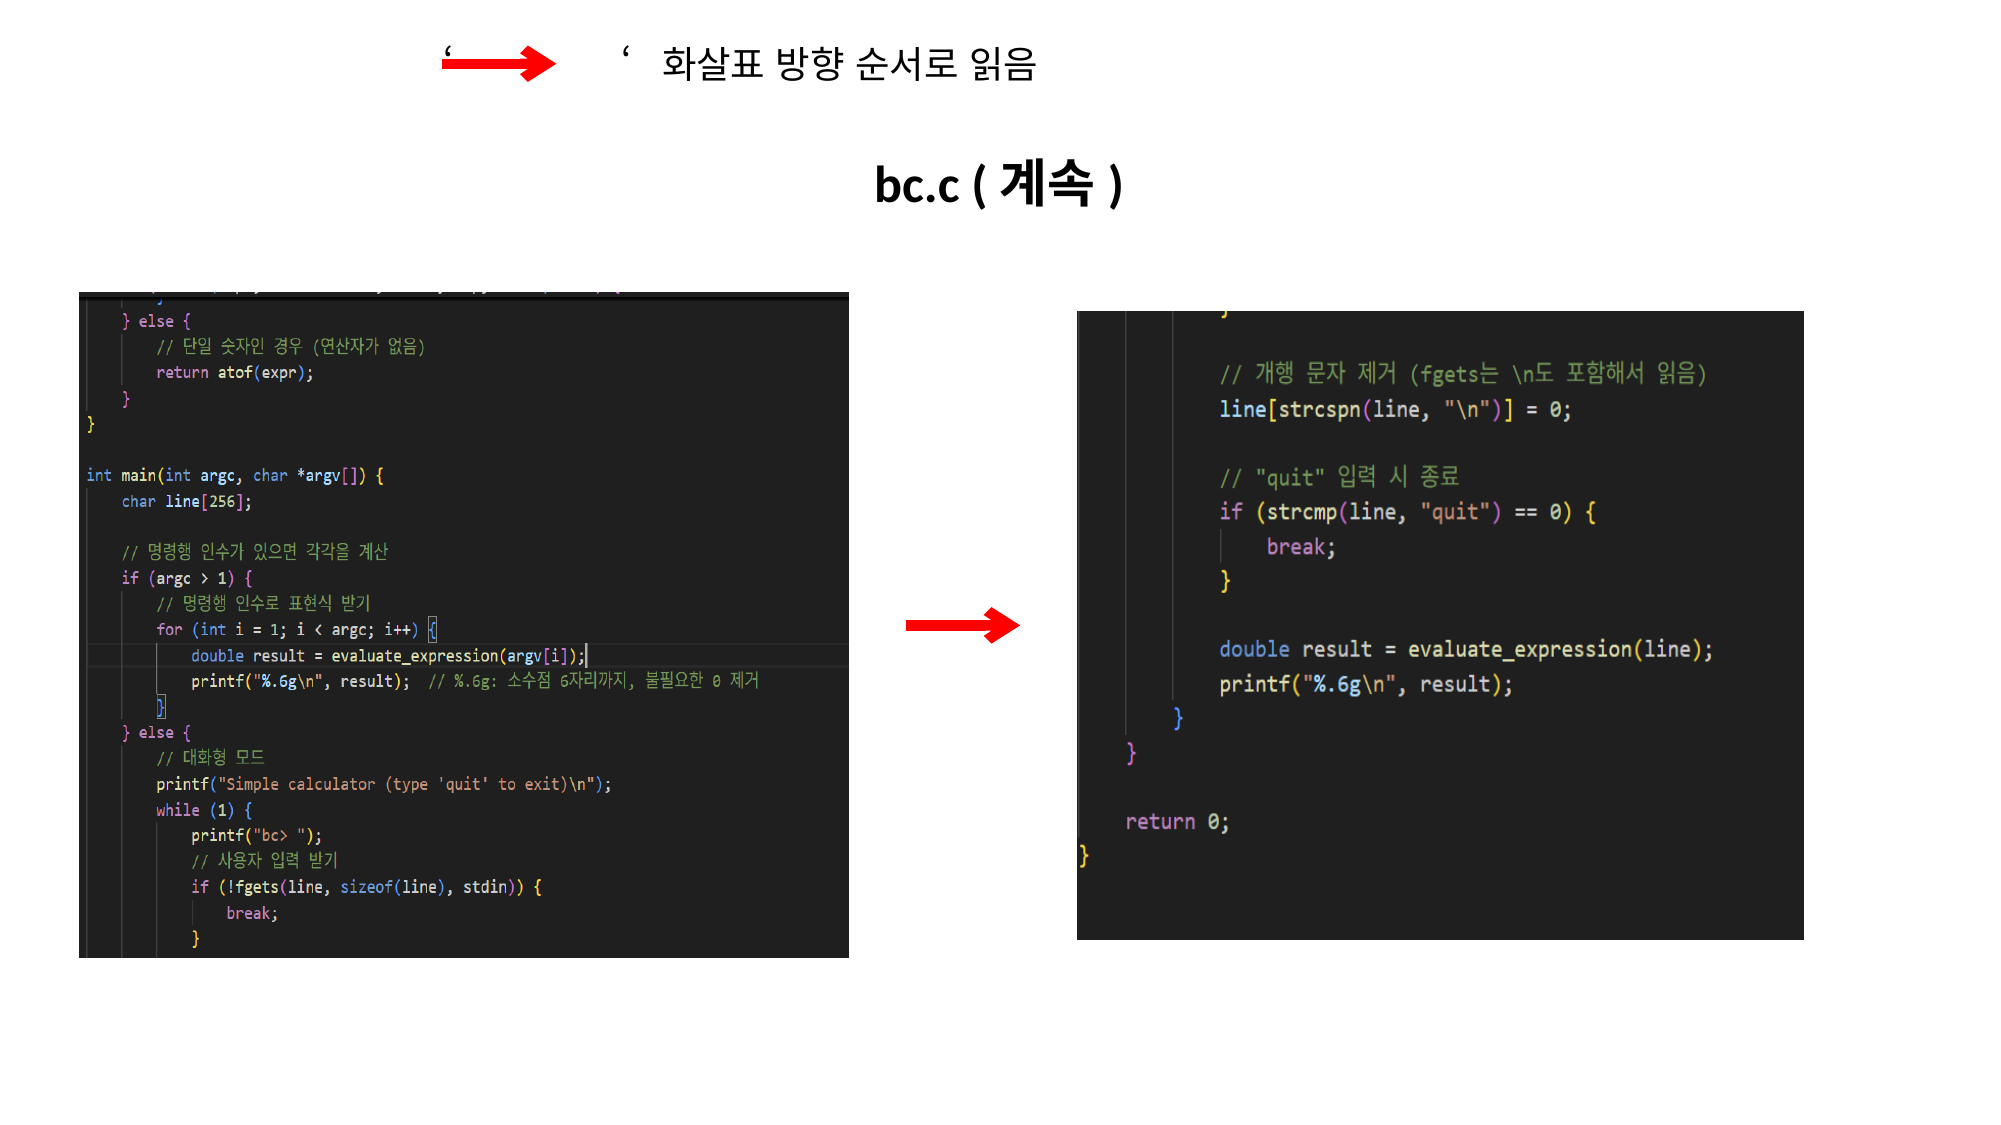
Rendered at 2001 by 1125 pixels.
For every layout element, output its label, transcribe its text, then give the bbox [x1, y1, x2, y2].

picture [1076, 310, 1804, 940]
picture [79, 292, 850, 959]
text_box ‘ ‘ 화살표 방향 순서로 읽음 [354, 34, 1100, 94]
text_box bc.c (계속) [679, 143, 1320, 221]
